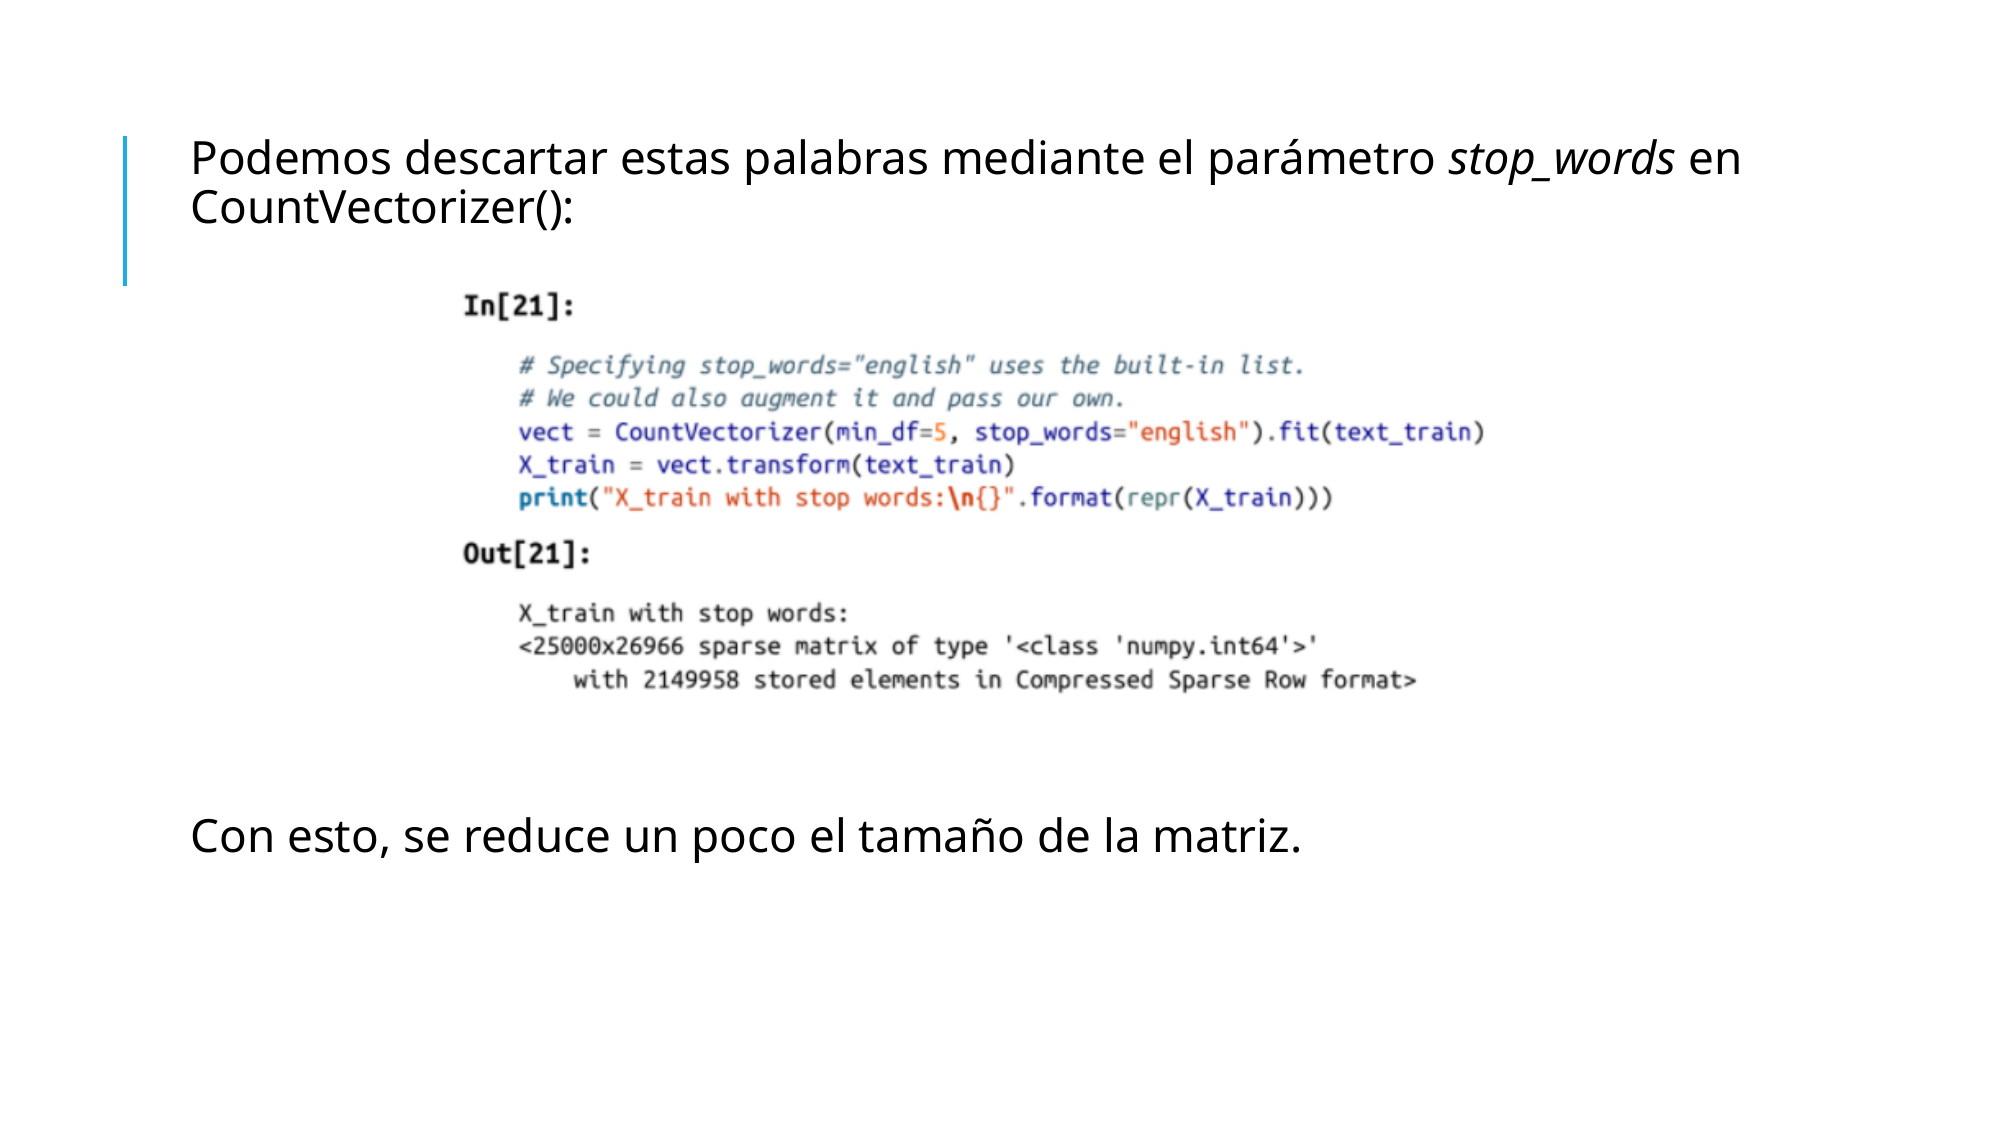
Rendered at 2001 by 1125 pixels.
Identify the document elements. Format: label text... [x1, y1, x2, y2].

picture [428, 270, 1572, 705]
list Podemos descartar estas palabras mediante el parámetro stop_words en CountVectorizer(): Con esto, se reduce un poco el tamaño de la matriz. [168, 127, 1763, 1035]
